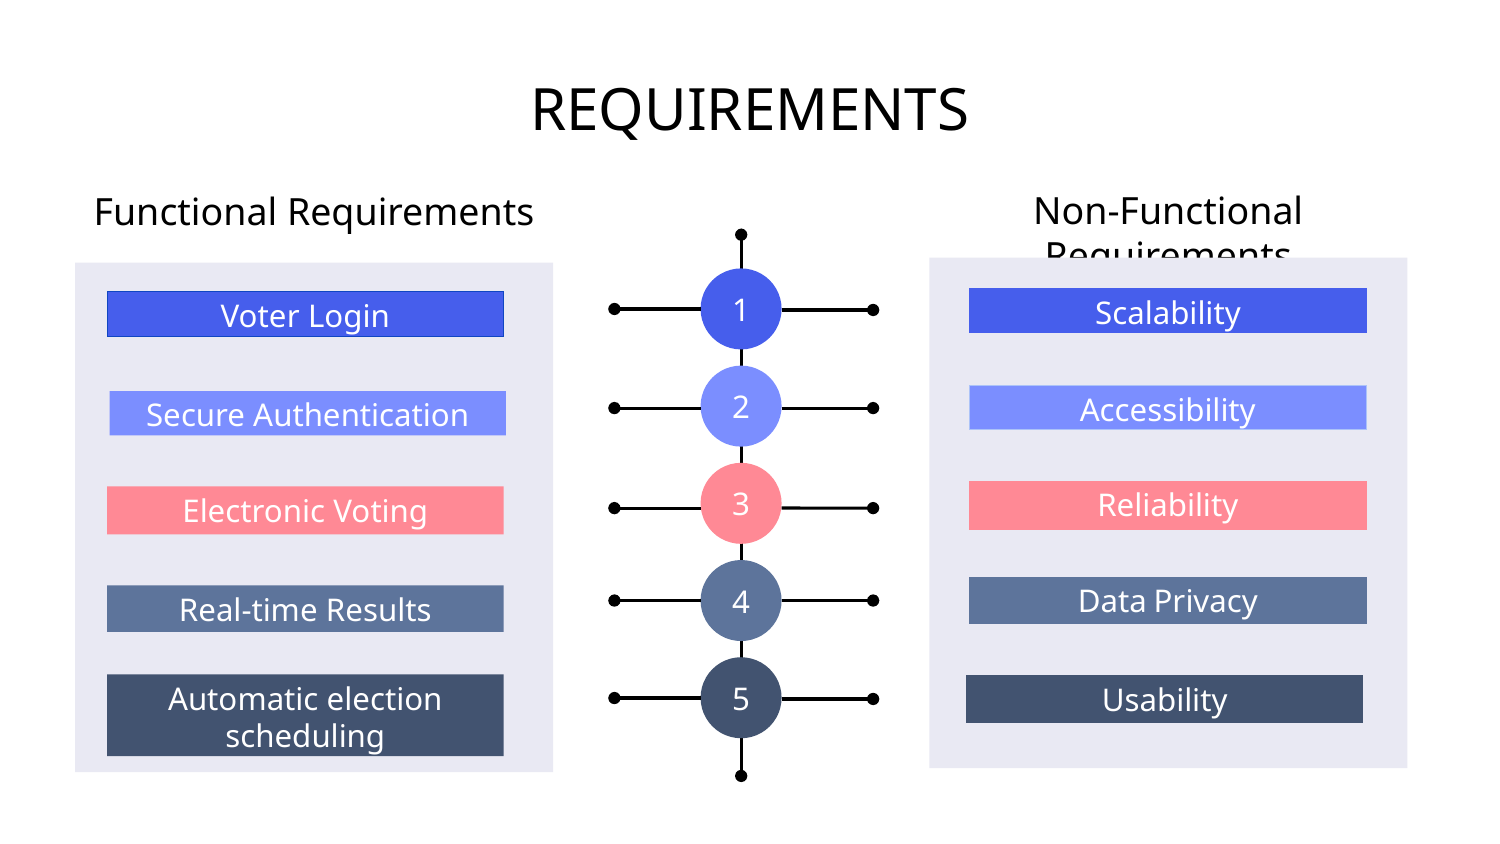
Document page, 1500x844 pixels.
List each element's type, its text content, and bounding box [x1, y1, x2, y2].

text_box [74, 184, 1408, 773]
title REQUIREMENTS [75, 67, 1425, 147]
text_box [700, 234, 782, 777]
